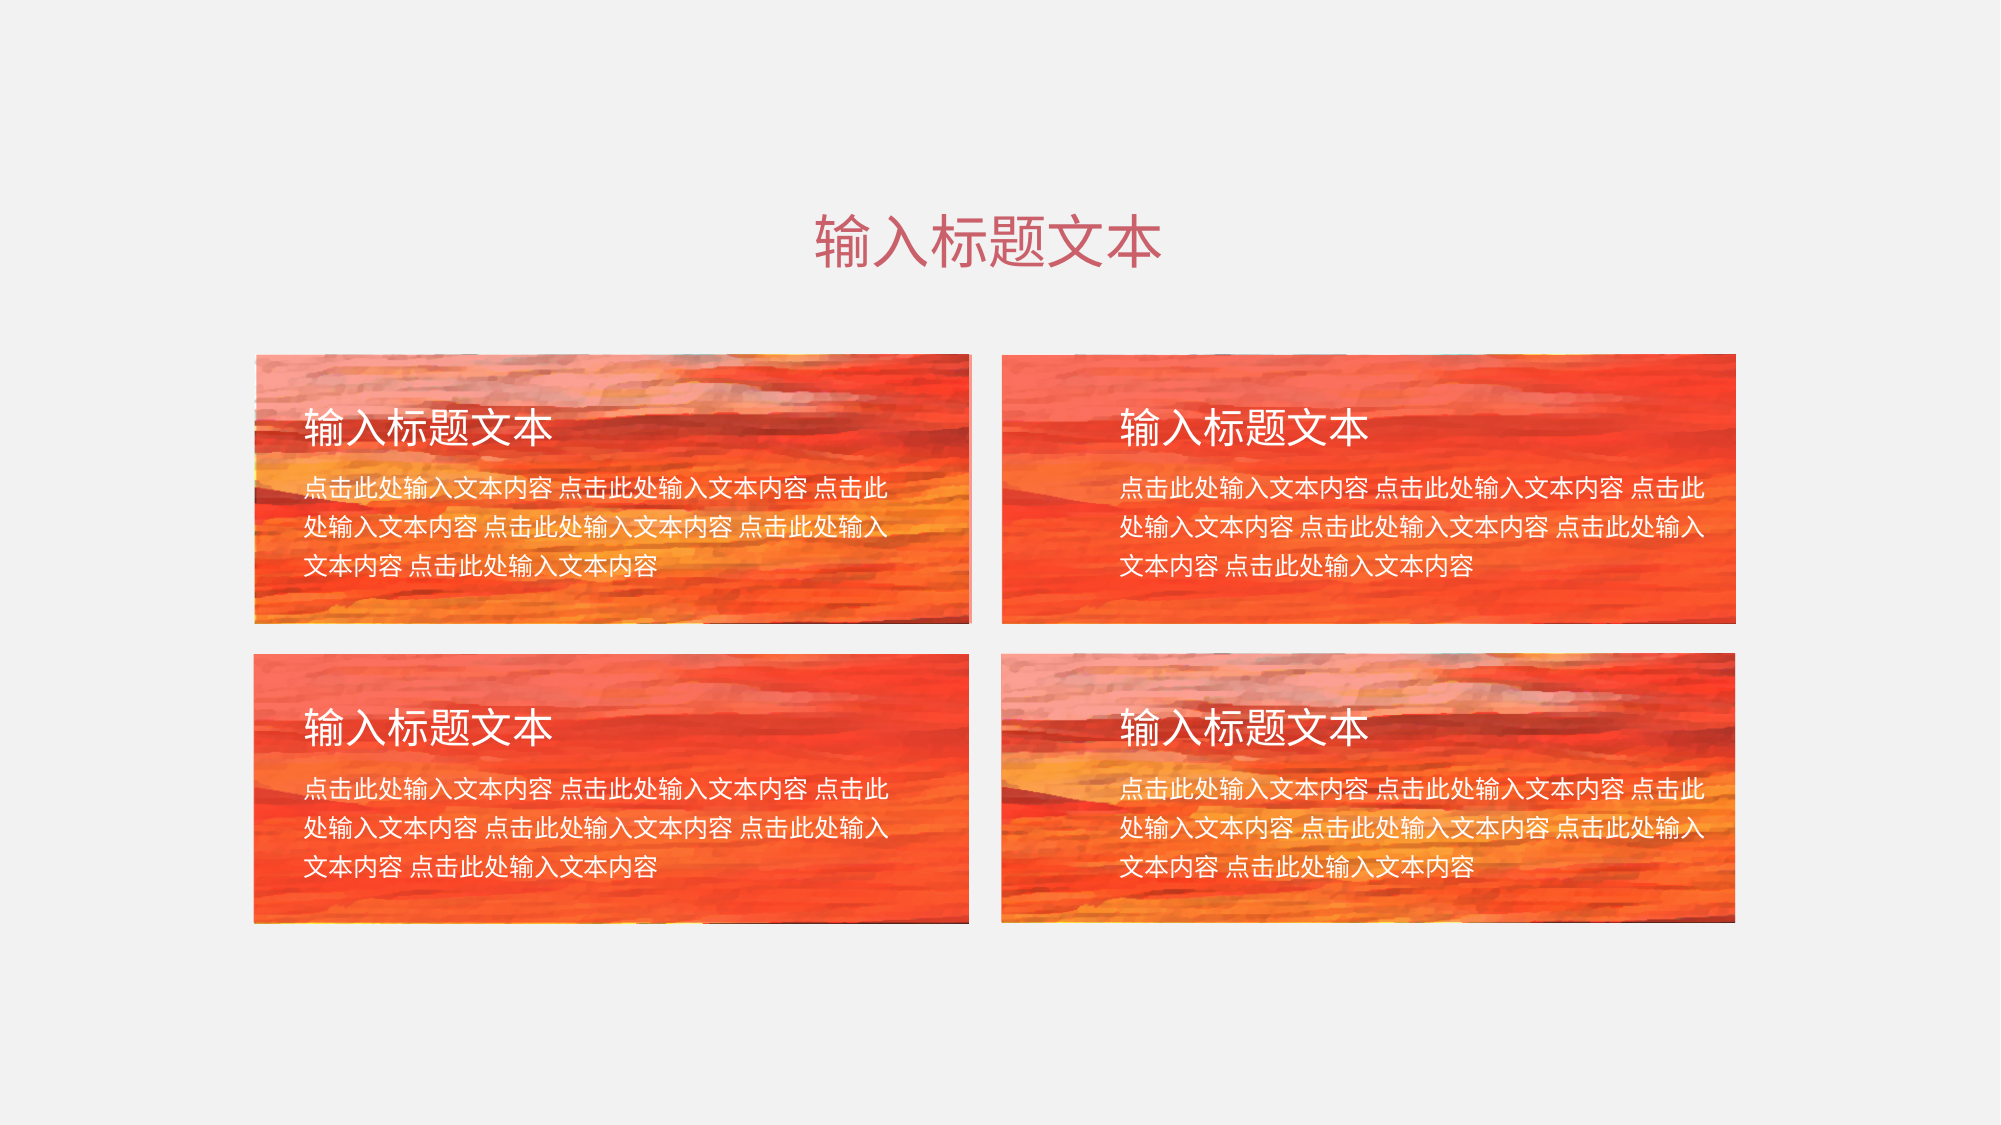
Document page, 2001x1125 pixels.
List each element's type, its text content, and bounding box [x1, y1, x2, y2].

text_box 输入标题文本 [798, 177, 1329, 272]
picture [254, 354, 969, 624]
picture [254, 653, 969, 924]
picture [1002, 354, 1736, 624]
text_box [969, 354, 973, 624]
picture [1001, 653, 1736, 923]
